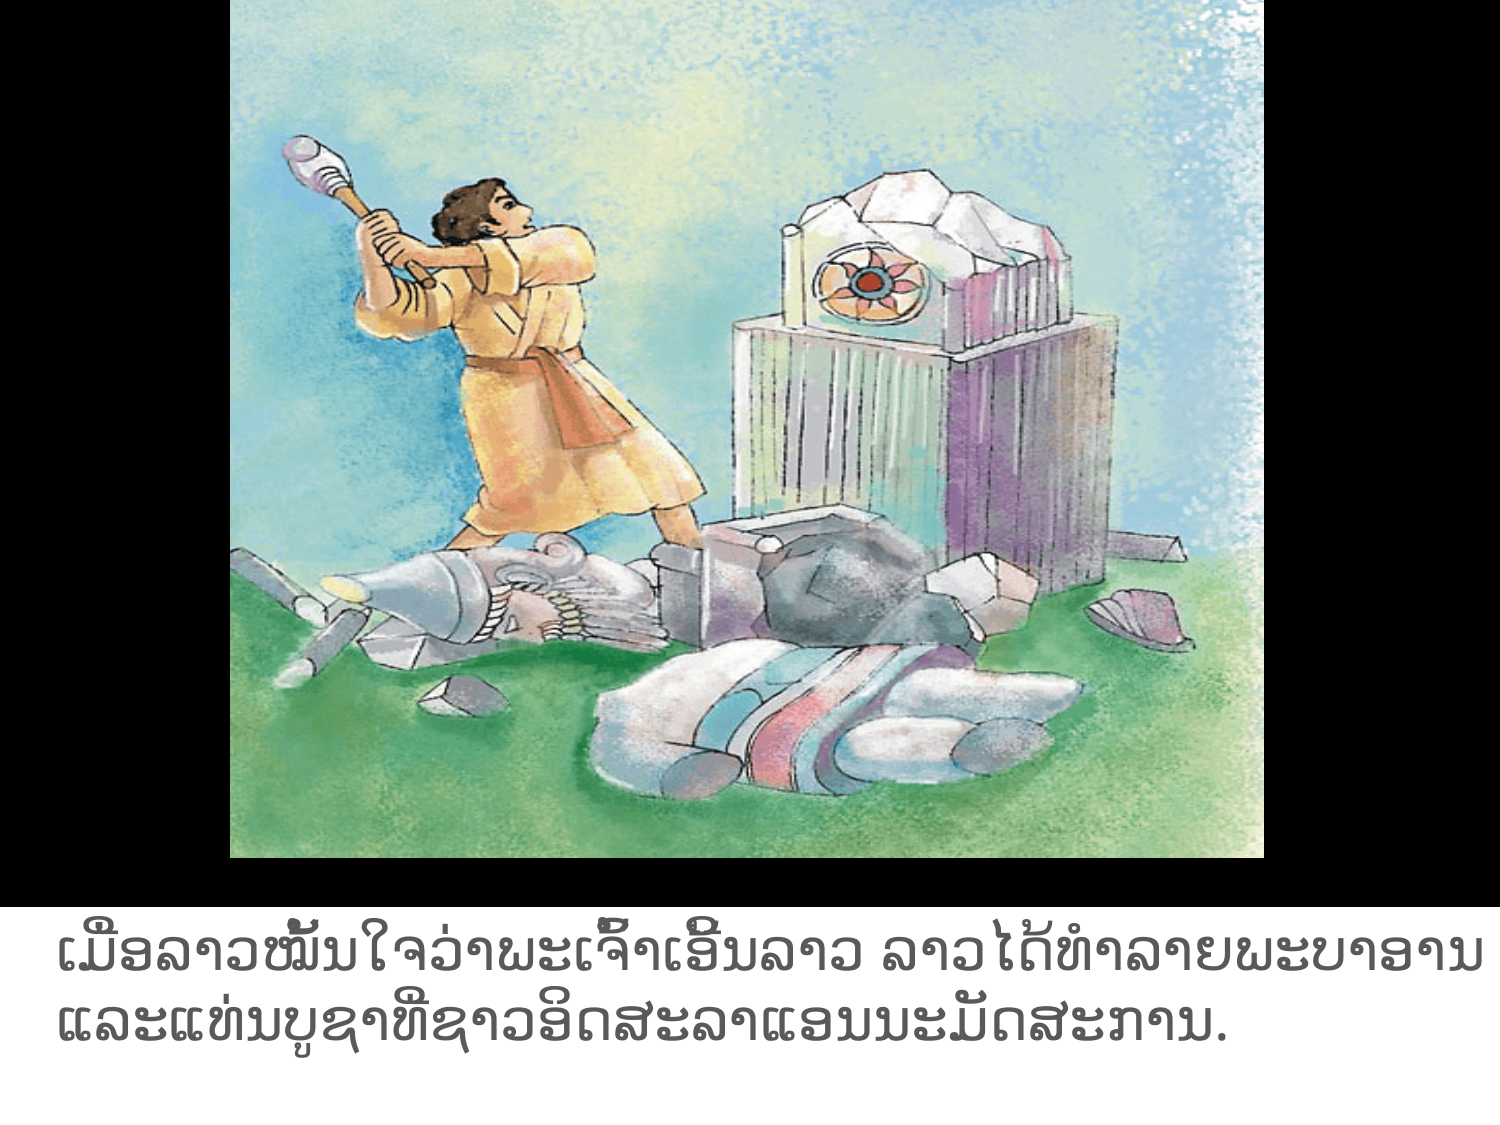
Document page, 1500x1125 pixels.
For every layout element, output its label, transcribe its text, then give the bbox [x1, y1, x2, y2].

picture [230, 0, 1265, 858]
text_box [0, 0, 1500, 907]
text_box ເມື່ອ​ລາວ​ໝັ້ນ​ໃຈ​ວ່າ​ພະເຈົ້າ​ເອີ້ນ​ລາວ ລາວ​ໄດ້​ທຳລາຍ​ພະບາອານ​ແລະ​ແທ່ນ​ບູຊາ​ທີ່​ຊາວ​ອິດສະລາແອນ​ນະມັດສະການ. [41, 905, 1500, 1060]
